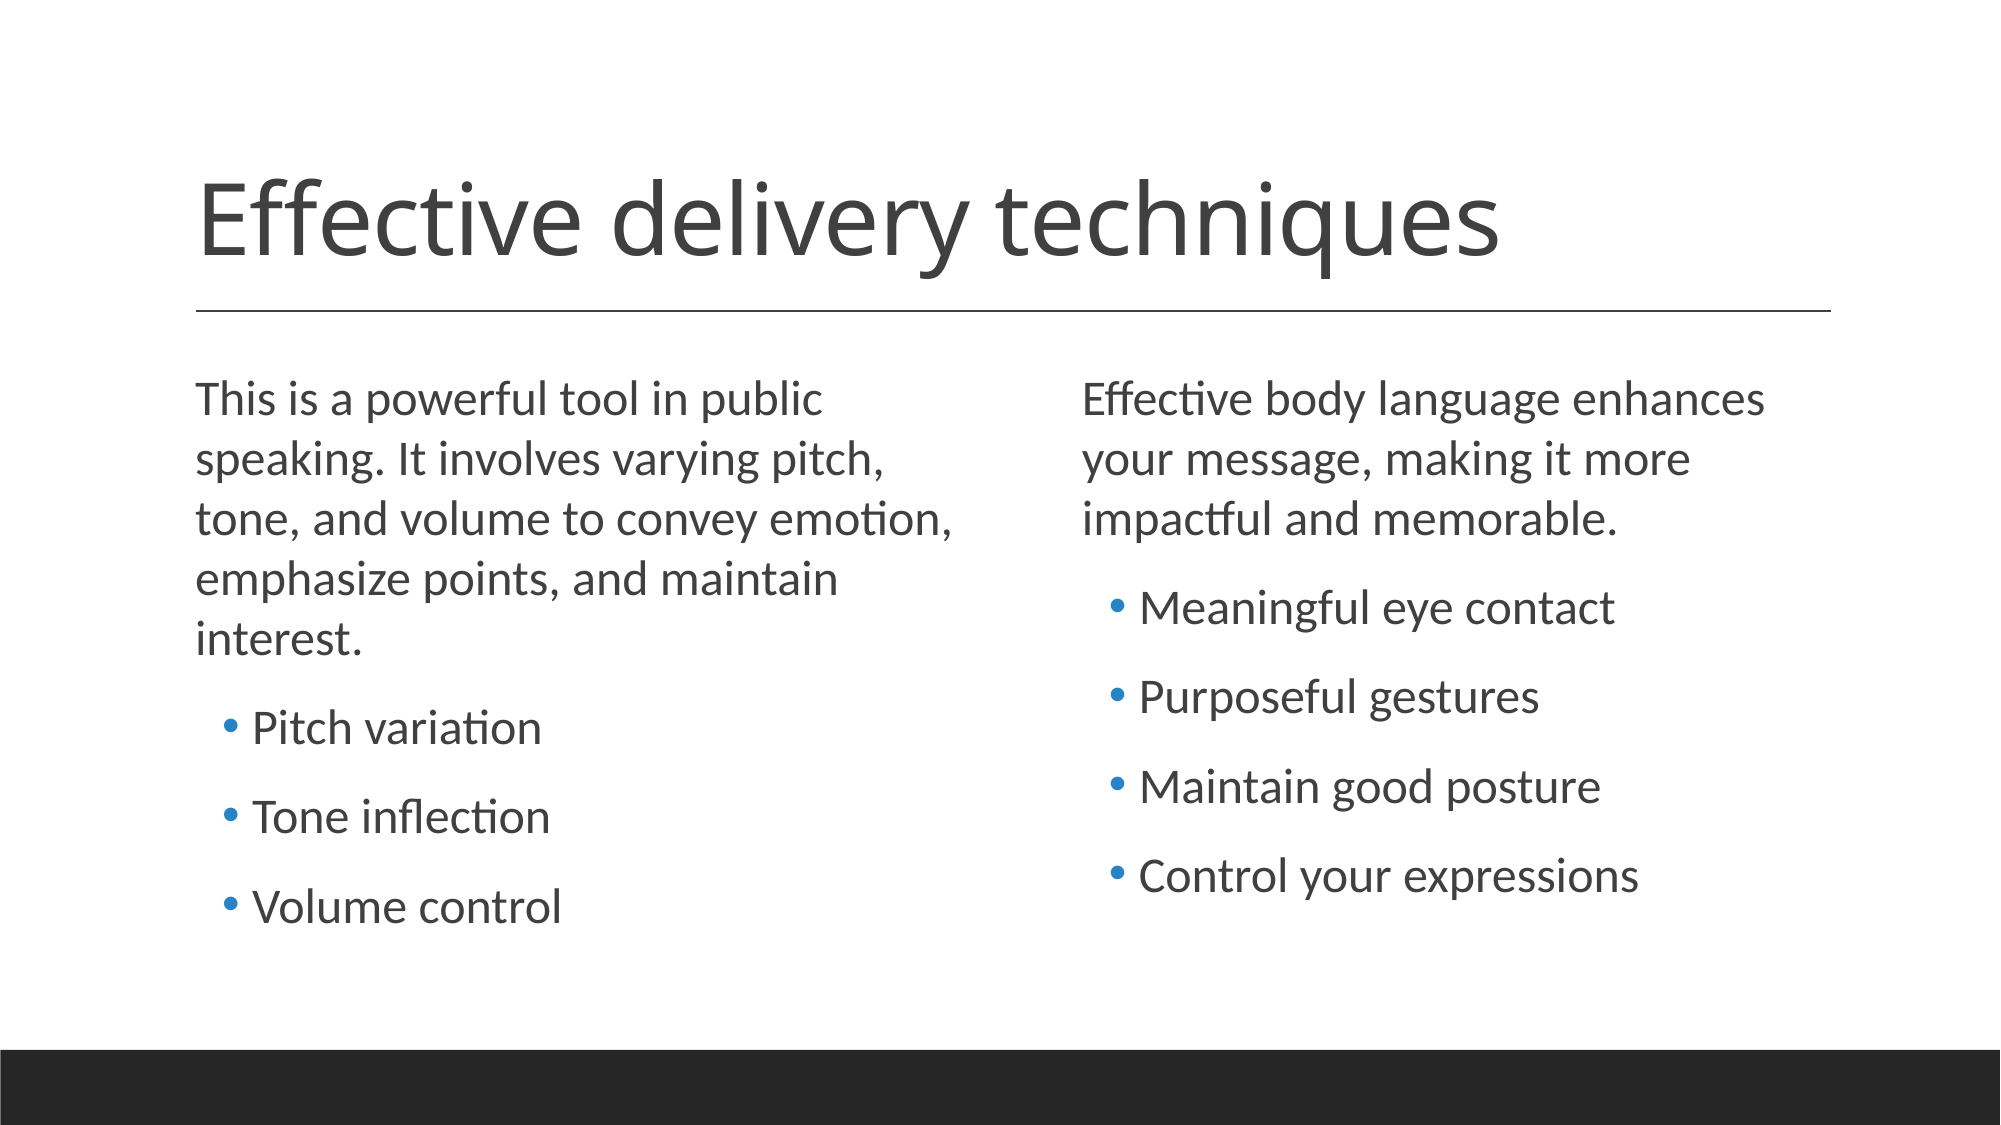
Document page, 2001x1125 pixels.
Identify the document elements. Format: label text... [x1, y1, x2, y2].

list Effective body language enhances your message, making it more impactful and memorable. Meaningful eye contact Purposeful gestures Maintain good posture Control your expressions [1066, 358, 1834, 1001]
list This is a powerful tool in public speaking. It involves varying pitch, tone, and volume to convey emotion, emphasize points, and maintain interest. Pitch variation Tone inflection Volume control [180, 358, 1000, 1001]
title Effective delivery techniques [180, 47, 1830, 285]
